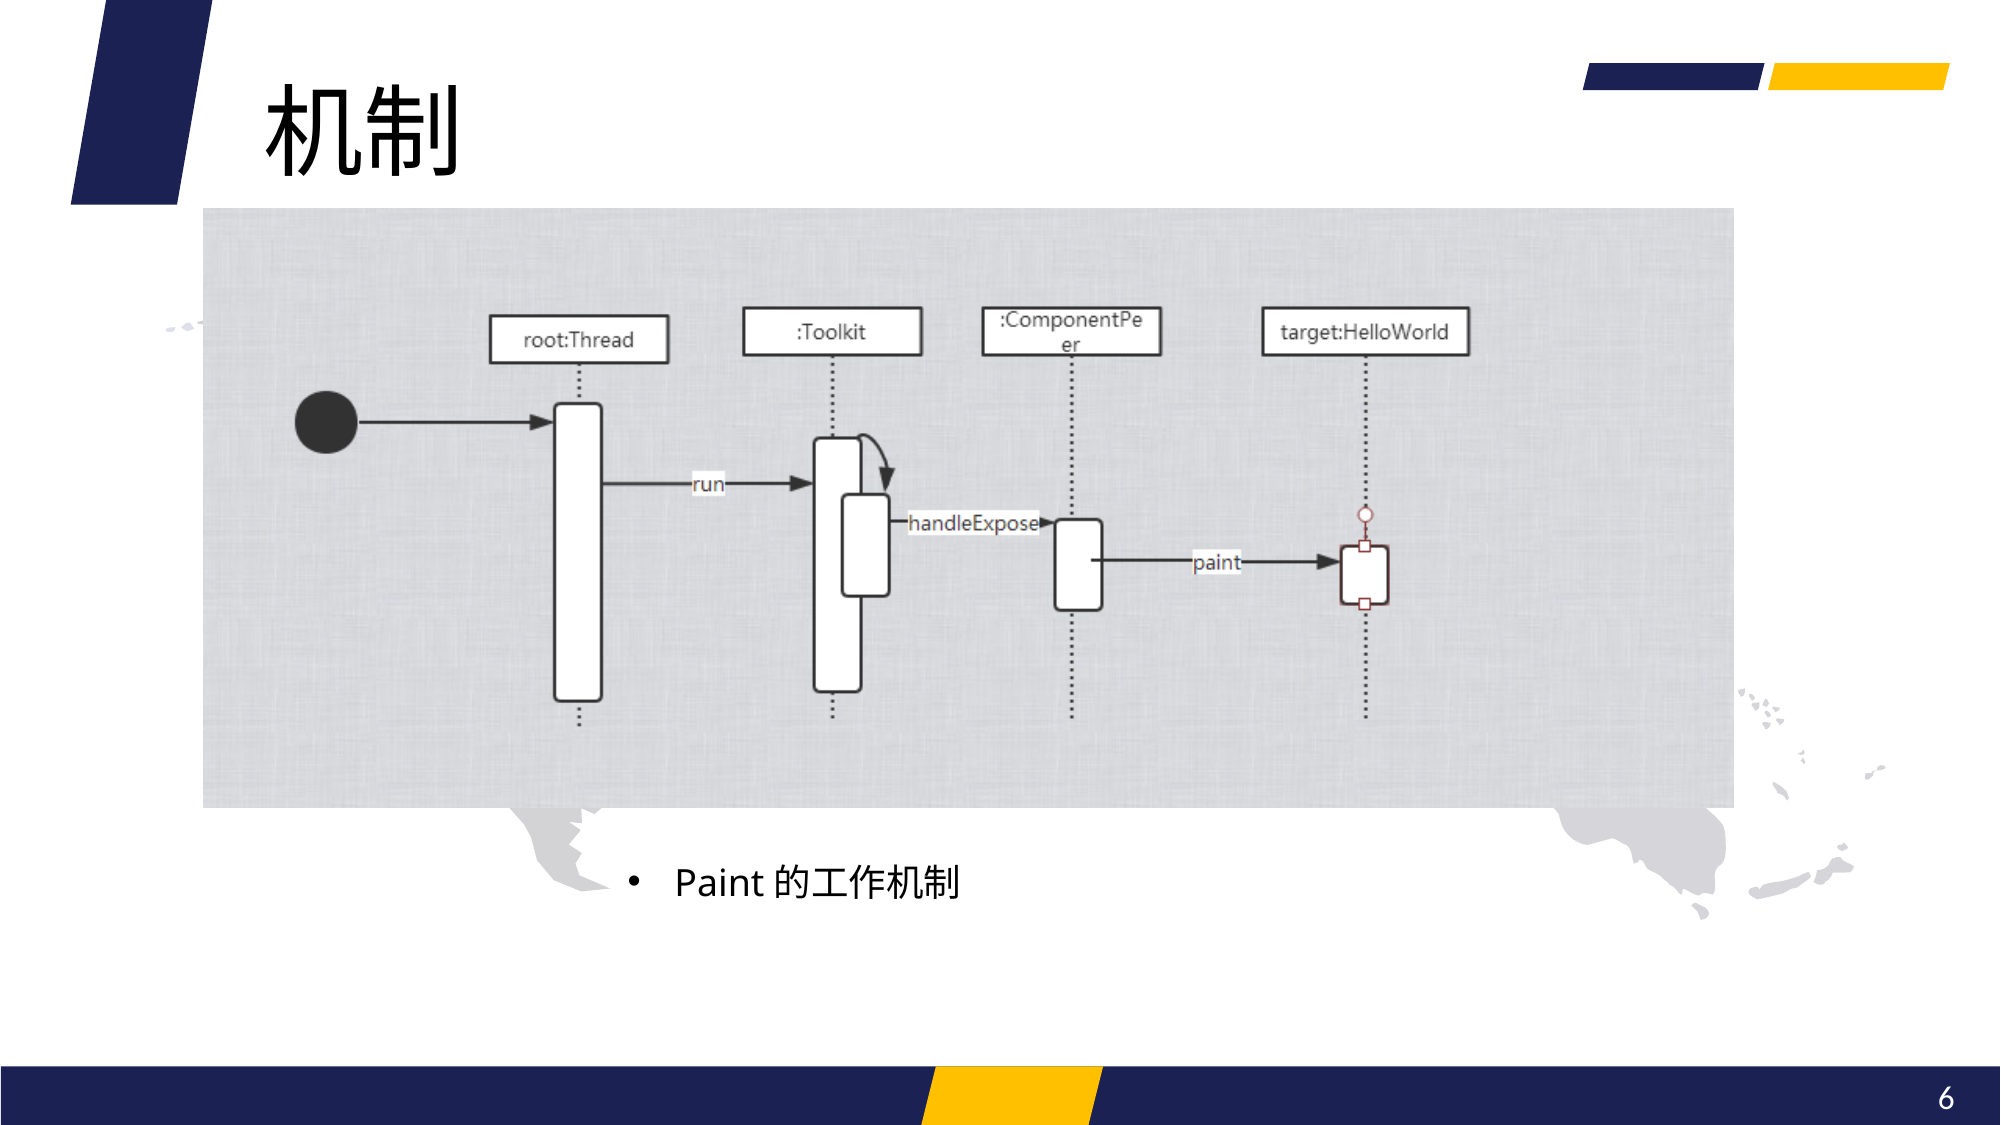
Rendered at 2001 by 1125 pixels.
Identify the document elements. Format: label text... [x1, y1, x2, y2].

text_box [164, 231, 1886, 921]
picture [203, 208, 1734, 808]
text_box [919, 1064, 1106, 1125]
text_box [1091, 1064, 2000, 1125]
text_box [0, 1064, 935, 1125]
text_box 机制 [244, 58, 2000, 199]
text_box [68, 0, 215, 207]
slide_number 6 [1503, 1065, 1970, 1125]
